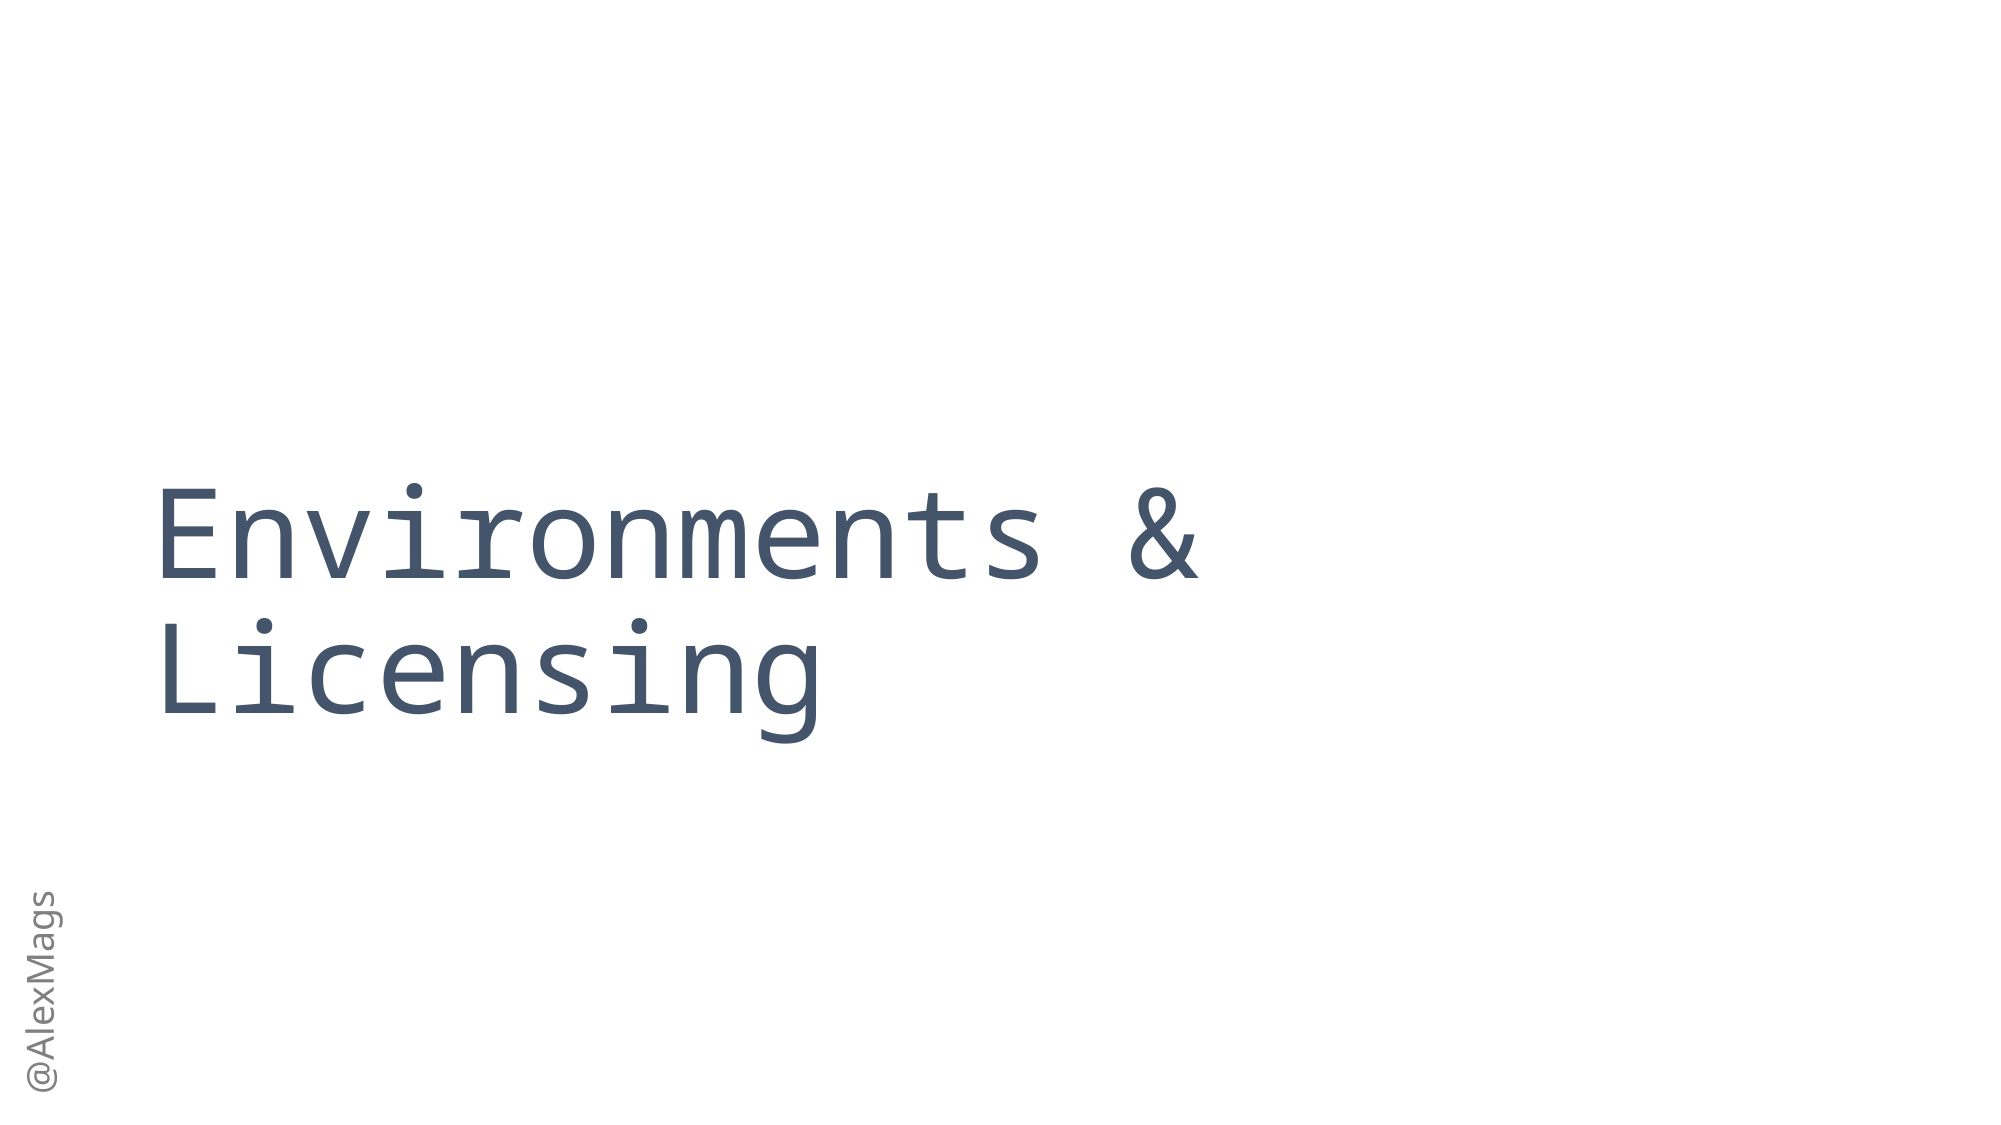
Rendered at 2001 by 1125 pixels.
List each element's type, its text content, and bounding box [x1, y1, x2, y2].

title Environments & Licensing [136, 280, 1862, 749]
